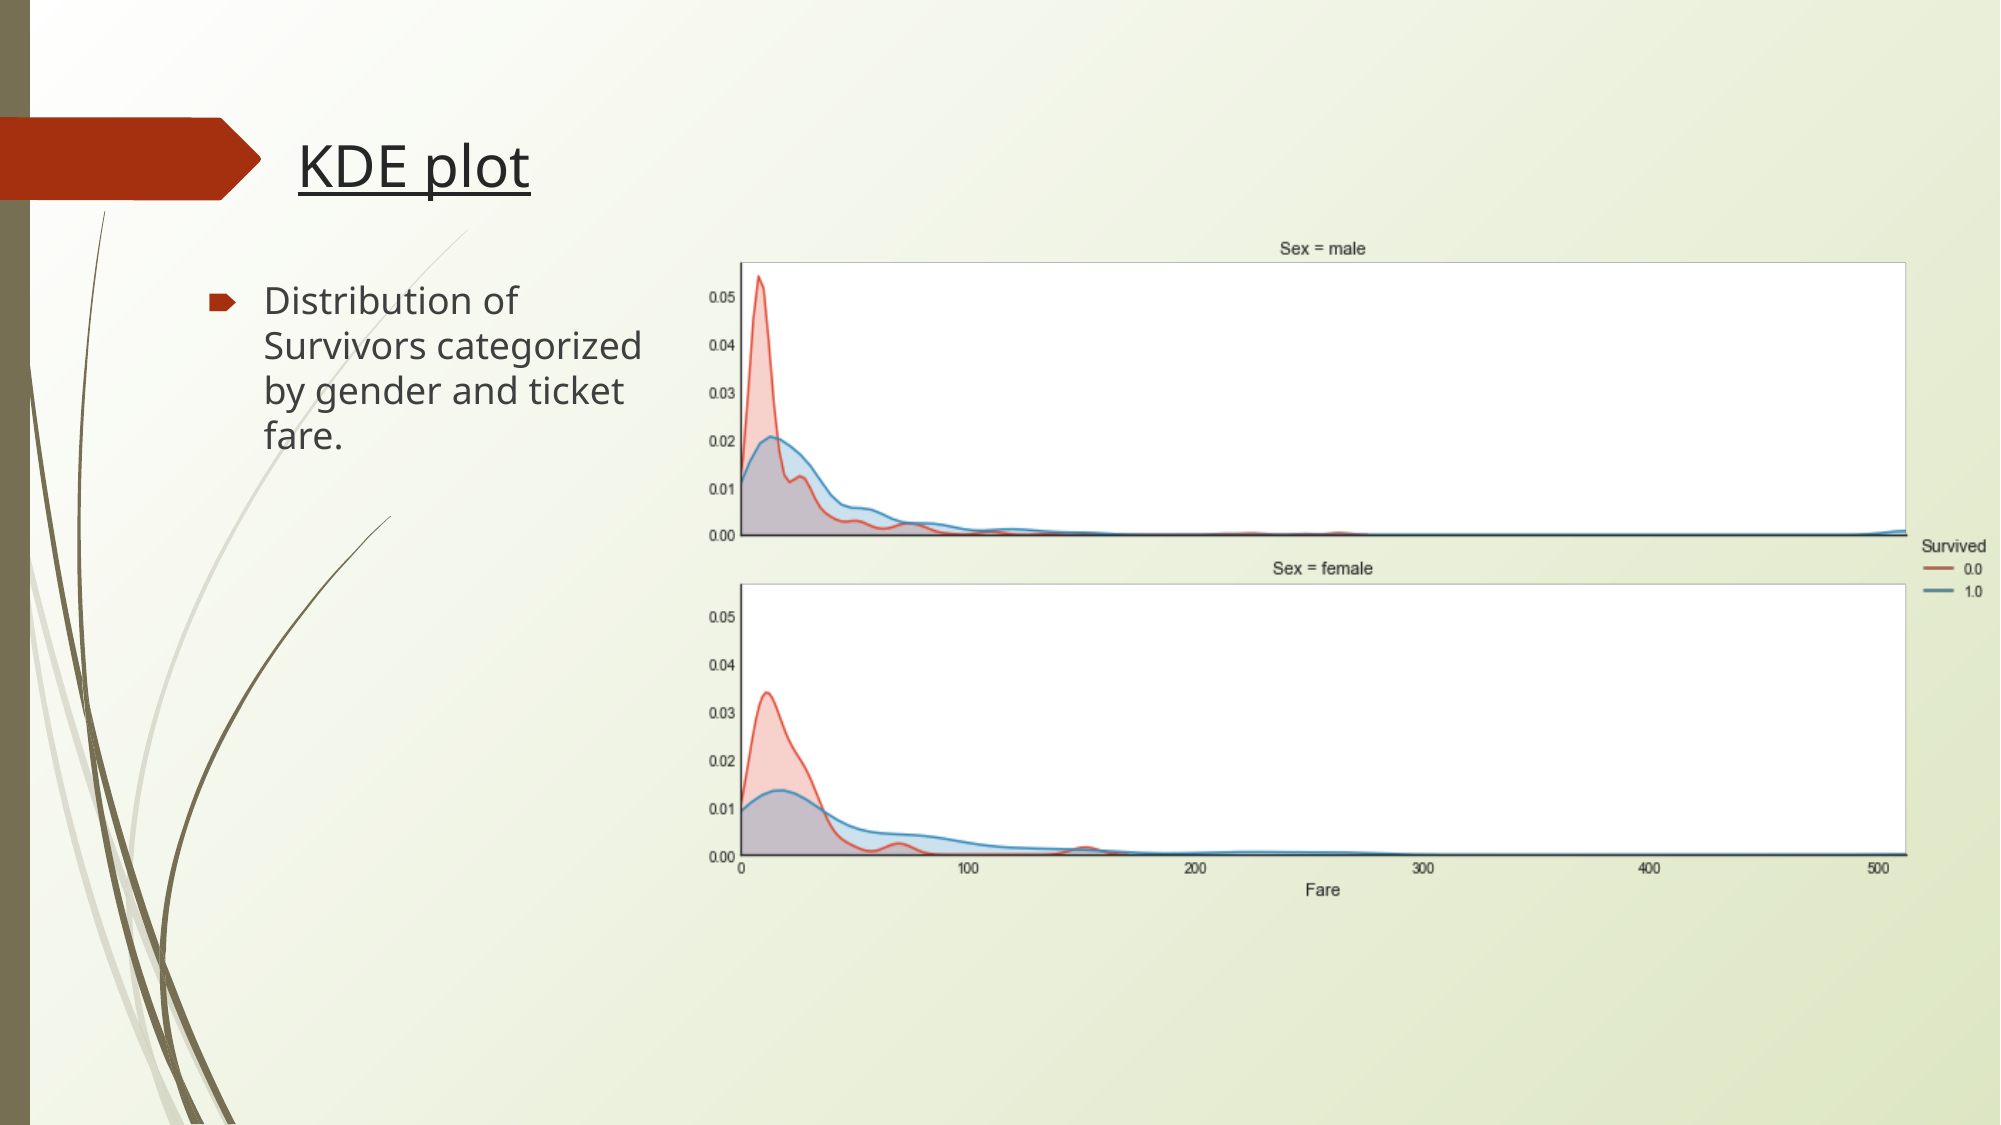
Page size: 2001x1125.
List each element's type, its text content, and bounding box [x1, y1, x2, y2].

title KDE plot [282, 121, 1745, 269]
list Distribution of Survivors categorized by gender and ticket fare. [173, 269, 692, 847]
picture [697, 231, 2000, 910]
